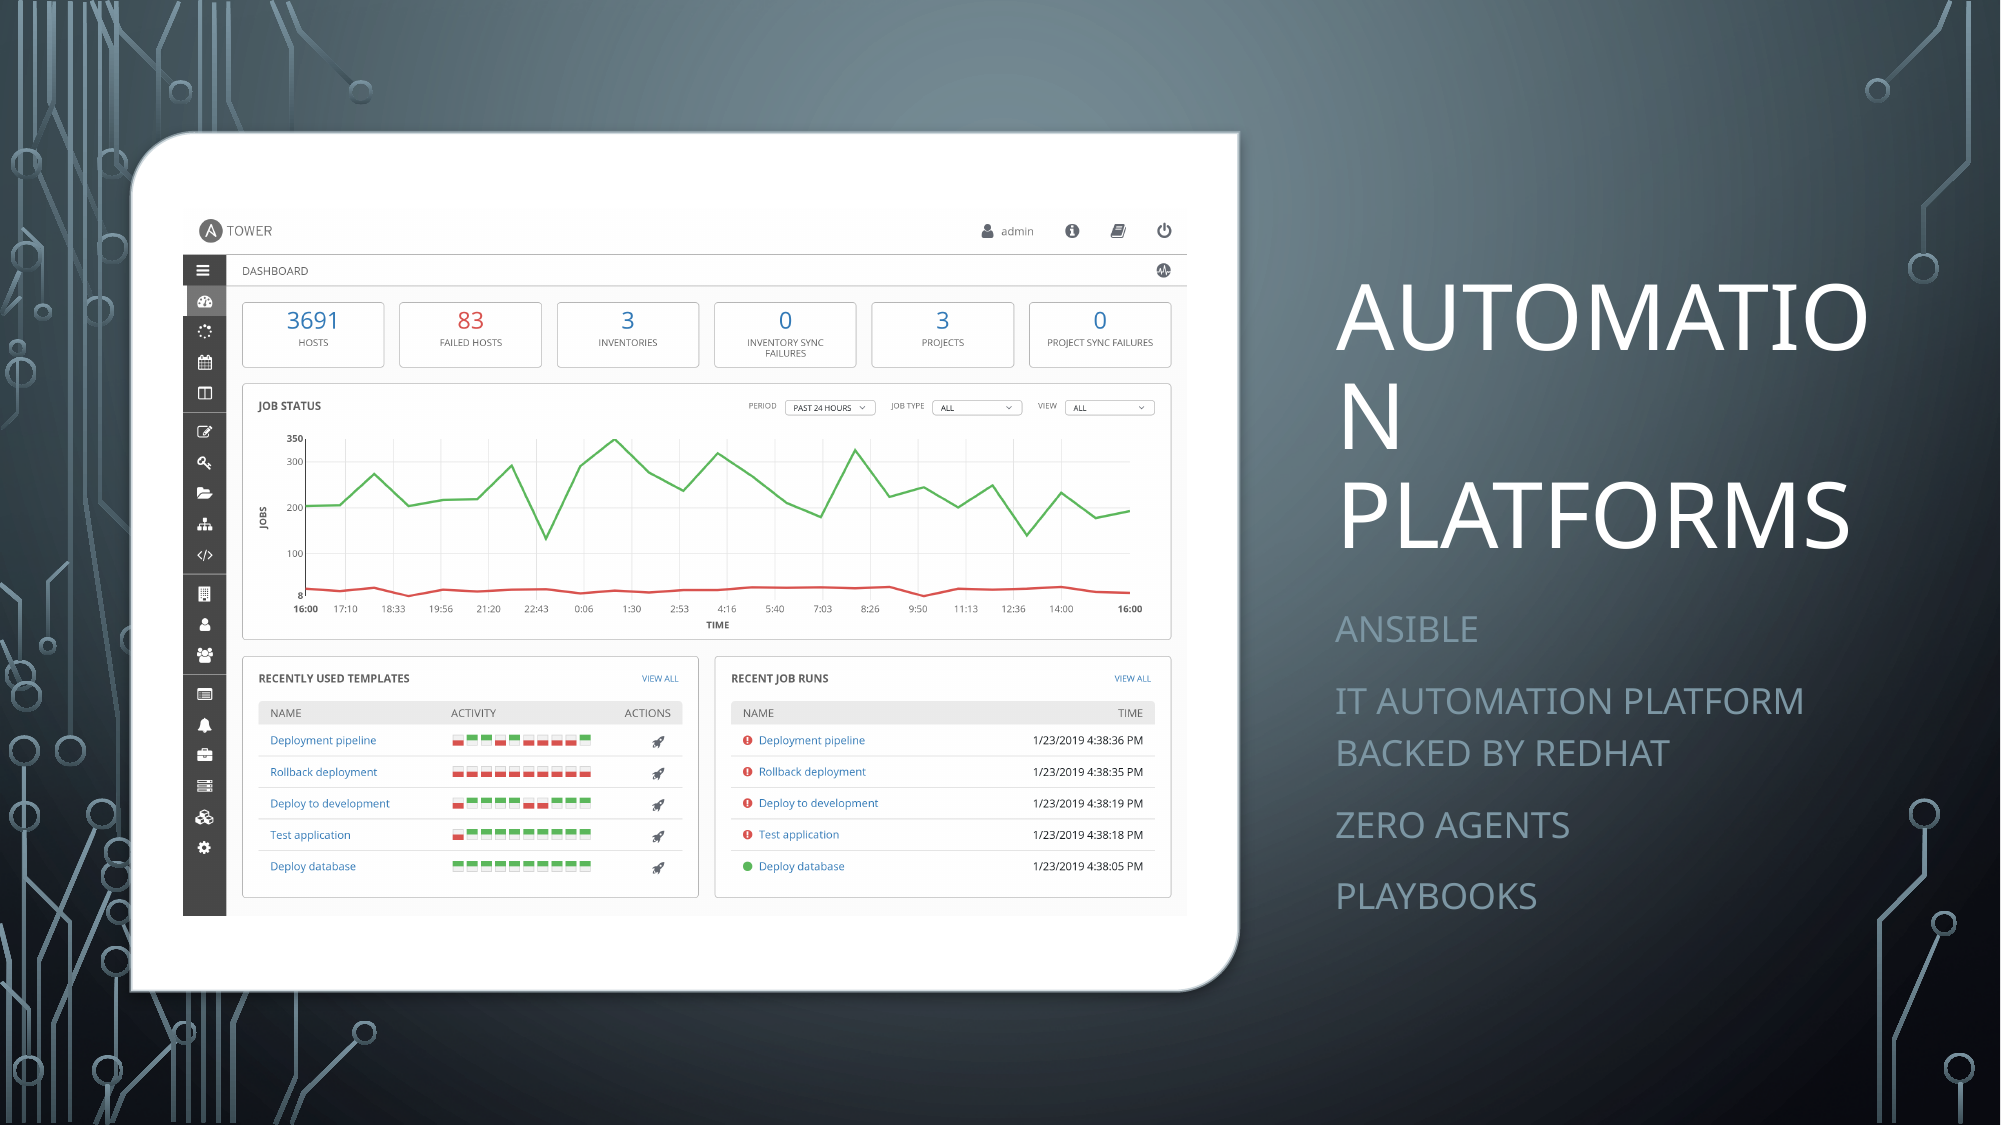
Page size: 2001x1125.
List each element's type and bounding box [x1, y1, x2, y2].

text_box [0, 0, 379, 1125]
picture [183, 0, 2000, 1125]
